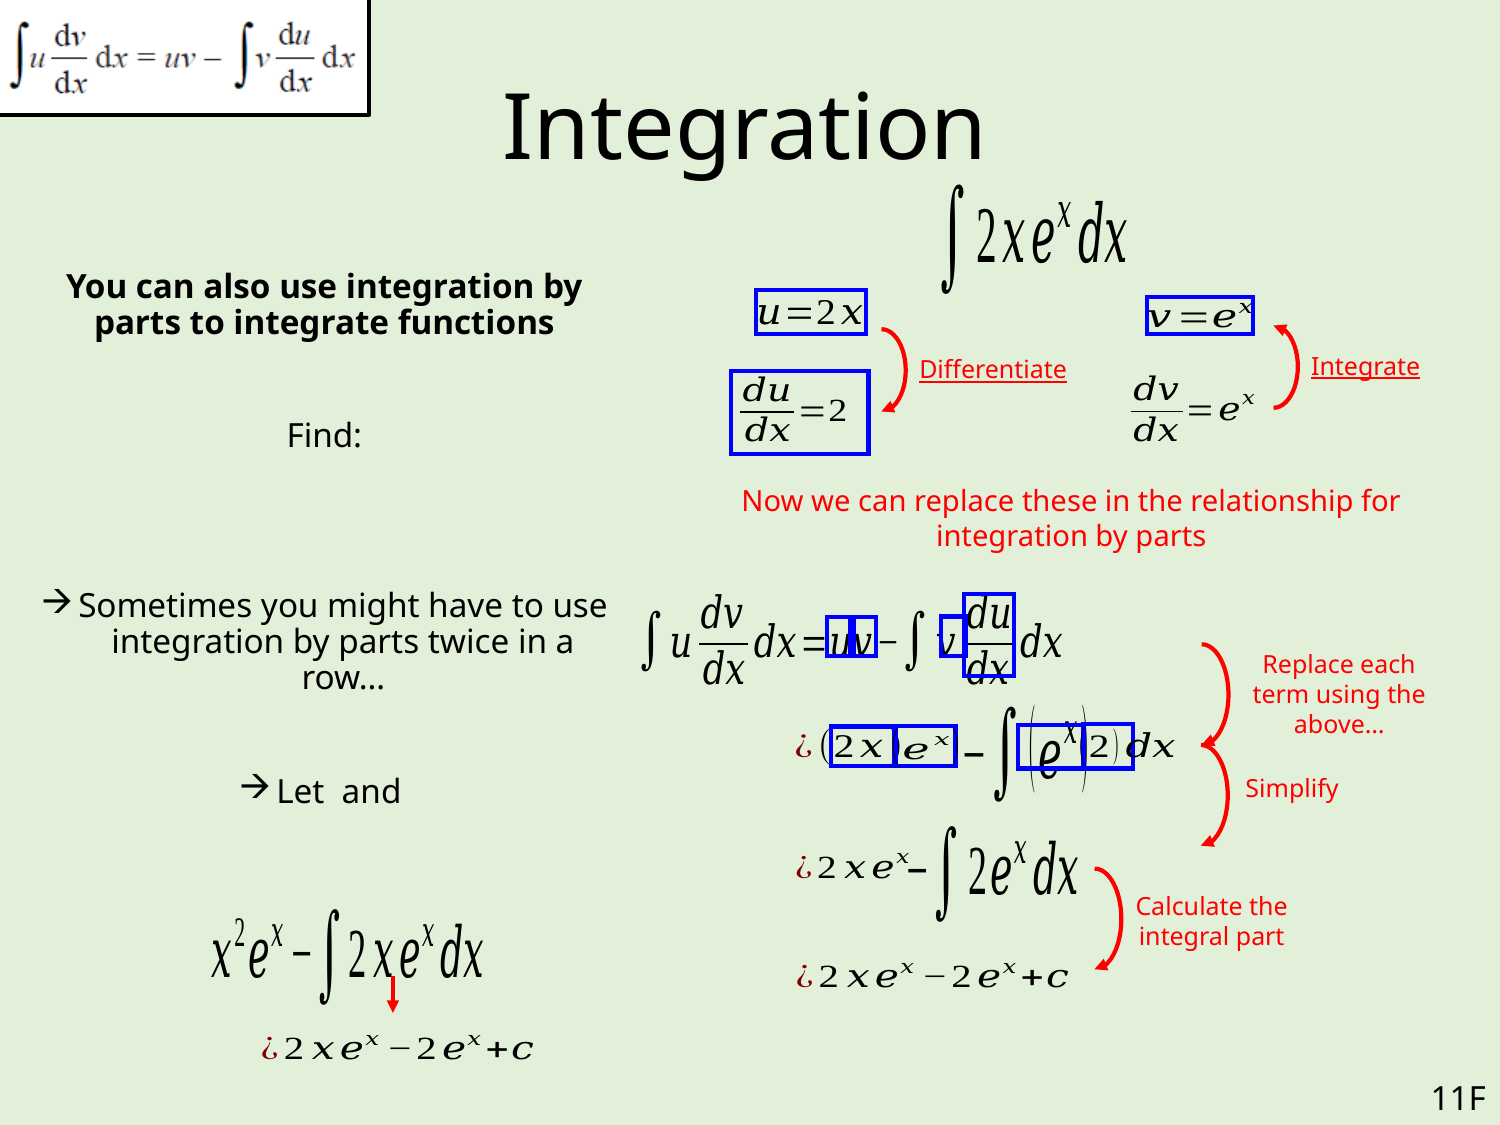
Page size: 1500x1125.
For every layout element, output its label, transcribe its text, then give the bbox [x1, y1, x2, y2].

text_box Integrate [1285, 342, 1446, 388]
text_box [1201, 643, 1228, 747]
text_box [1094, 868, 1114, 882]
text_box [1146, 296, 1254, 335]
text_box Simplify [1227, 765, 1358, 810]
text_box [830, 725, 893, 767]
title Integration [98, 21, 1393, 239]
text_box [755, 289, 867, 335]
text_box [963, 593, 1015, 677]
text_box [730, 370, 869, 455]
picture [0, 0, 368, 113]
text_box Differentiate [893, 346, 1093, 392]
text_box 11F [1415, 1069, 1500, 1125]
text_box [940, 615, 963, 657]
text_box Replace each term using the above… [1228, 641, 1450, 747]
text_box [1094, 958, 1113, 971]
text_box [1273, 324, 1295, 409]
text_box [1082, 723, 1134, 770]
text_box [1200, 744, 1228, 847]
text_box [849, 616, 877, 657]
text_box [826, 616, 849, 657]
text_box [893, 725, 957, 767]
text_box [1017, 724, 1082, 770]
text_box [881, 328, 903, 413]
text_box Calculate the integral part [1092, 882, 1332, 958]
text_box Now we can replace these in the relationship for integration by parts [718, 475, 1425, 560]
